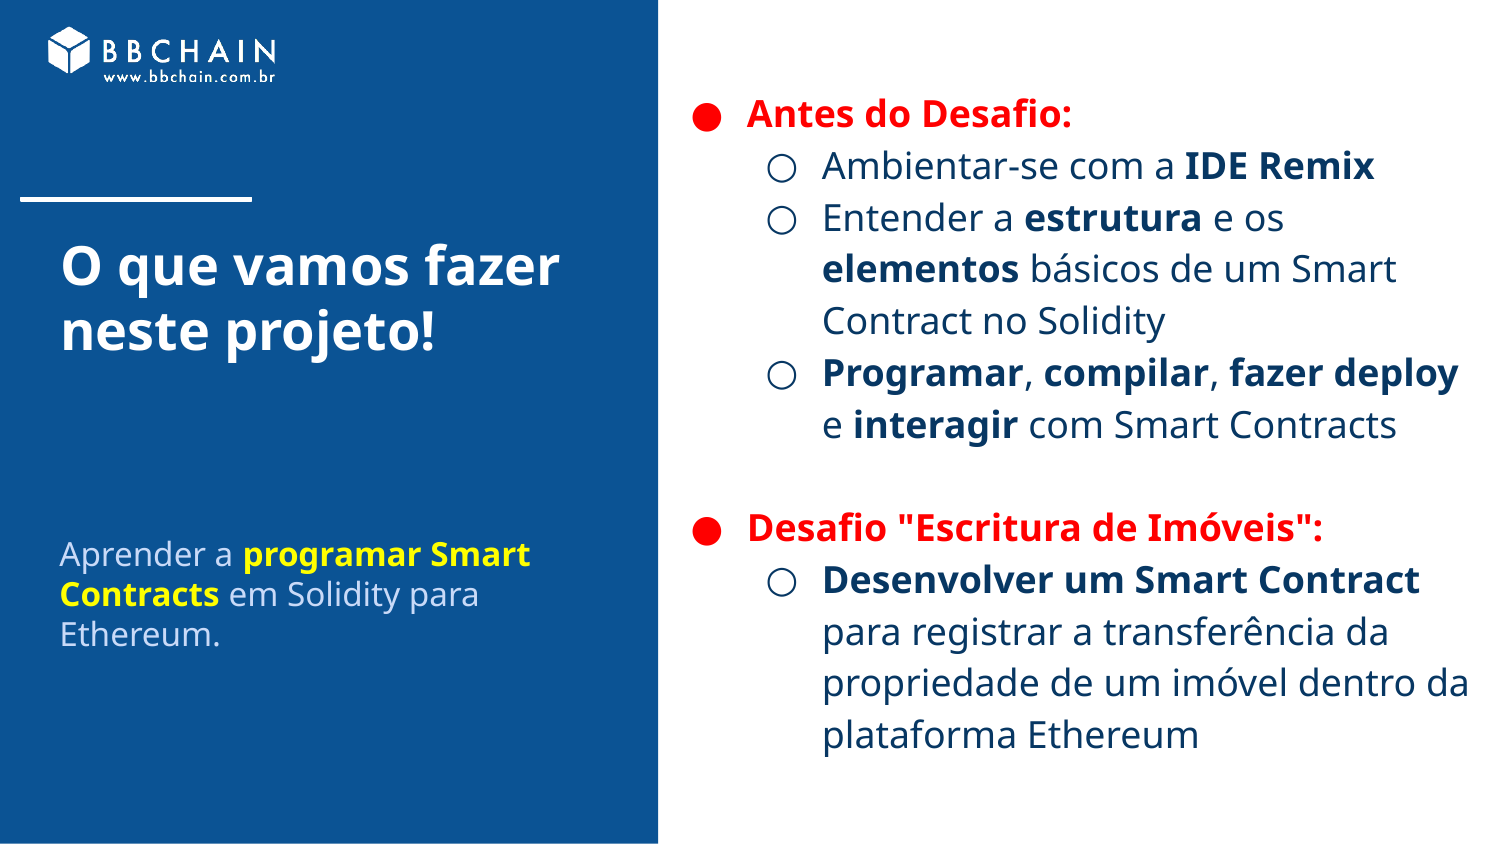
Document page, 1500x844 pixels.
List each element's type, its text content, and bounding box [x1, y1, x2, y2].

title Antes do Desafio: Ambientar-se com a IDE Remix Entender a estrutura e os elementos básicos de um Smart Contract no Solidity Programar, compilar, fazer deploy e interagir com Smart Contracts Desafio "Escritura de Imóveis": Desenvolver um Smart Contract para registrar a transferência da propriedade de um imóvel dentro da plataforma Ethereum [656, 9, 1500, 831]
subtitle Aprender a programar Smart Contracts em Solidity para Ethereum. [44, 518, 609, 816]
title O que vamos fazer neste projeto! [45, 216, 610, 494]
picture [48, 26, 275, 82]
